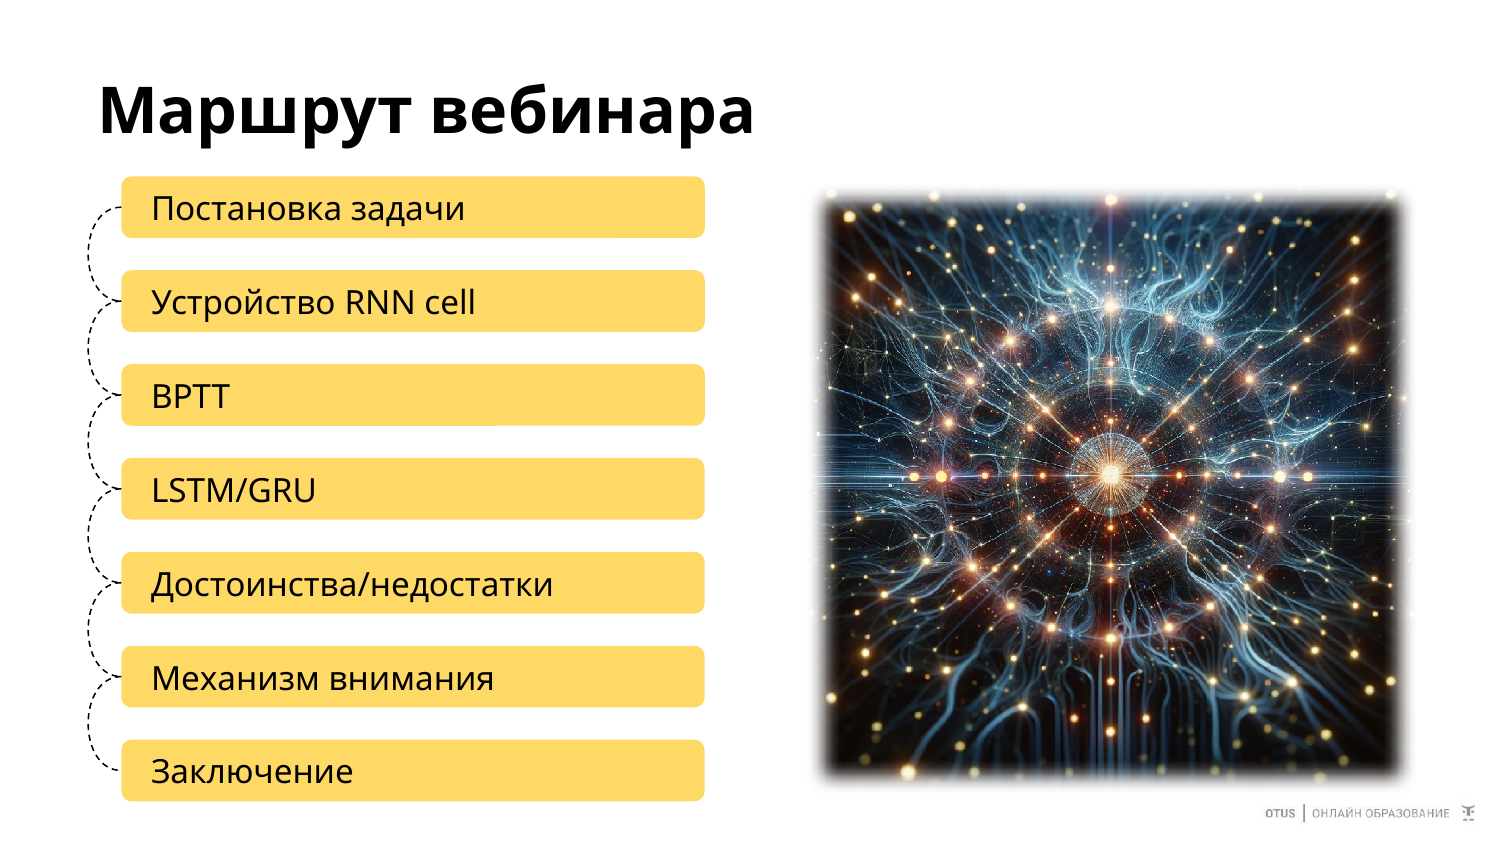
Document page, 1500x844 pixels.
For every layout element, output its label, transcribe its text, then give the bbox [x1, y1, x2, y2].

text_box Достоинства/недостатки [128, 551, 705, 614]
text_box LSTM/GRU [128, 457, 705, 520]
title Маршрут вебинара [82, 54, 1480, 234]
picture [805, 183, 1417, 795]
text_box Заключение [121, 739, 705, 802]
text_box Механизм внимания [128, 645, 705, 708]
picture [1262, 799, 1475, 825]
text_box Устройство RNN cell [128, 270, 705, 332]
text_box Постановка задачи [121, 176, 705, 239]
text_box BPTT [128, 364, 705, 426]
